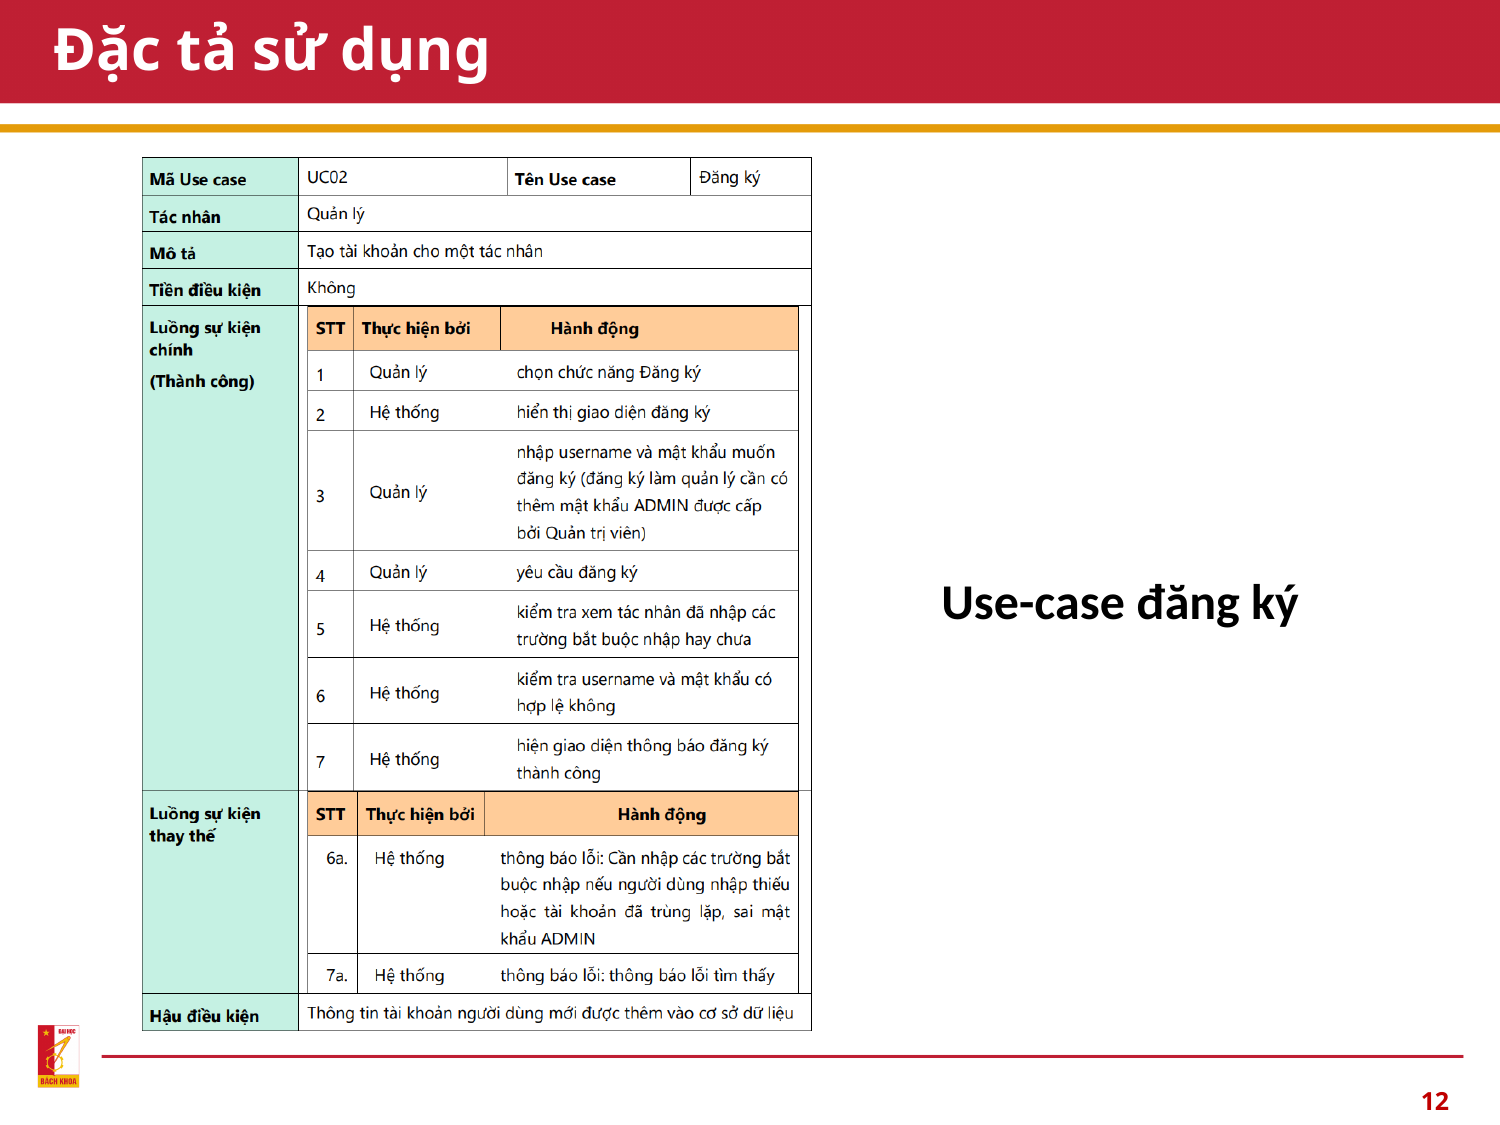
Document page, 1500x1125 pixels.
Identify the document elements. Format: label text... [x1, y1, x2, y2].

picture [0, 0, 1500, 1125]
slide_number 12 [1126, 1078, 1464, 1125]
text_box Use-case đăng ký [926, 562, 1493, 638]
title Đặc tả sử dụng [38, 12, 1462, 87]
